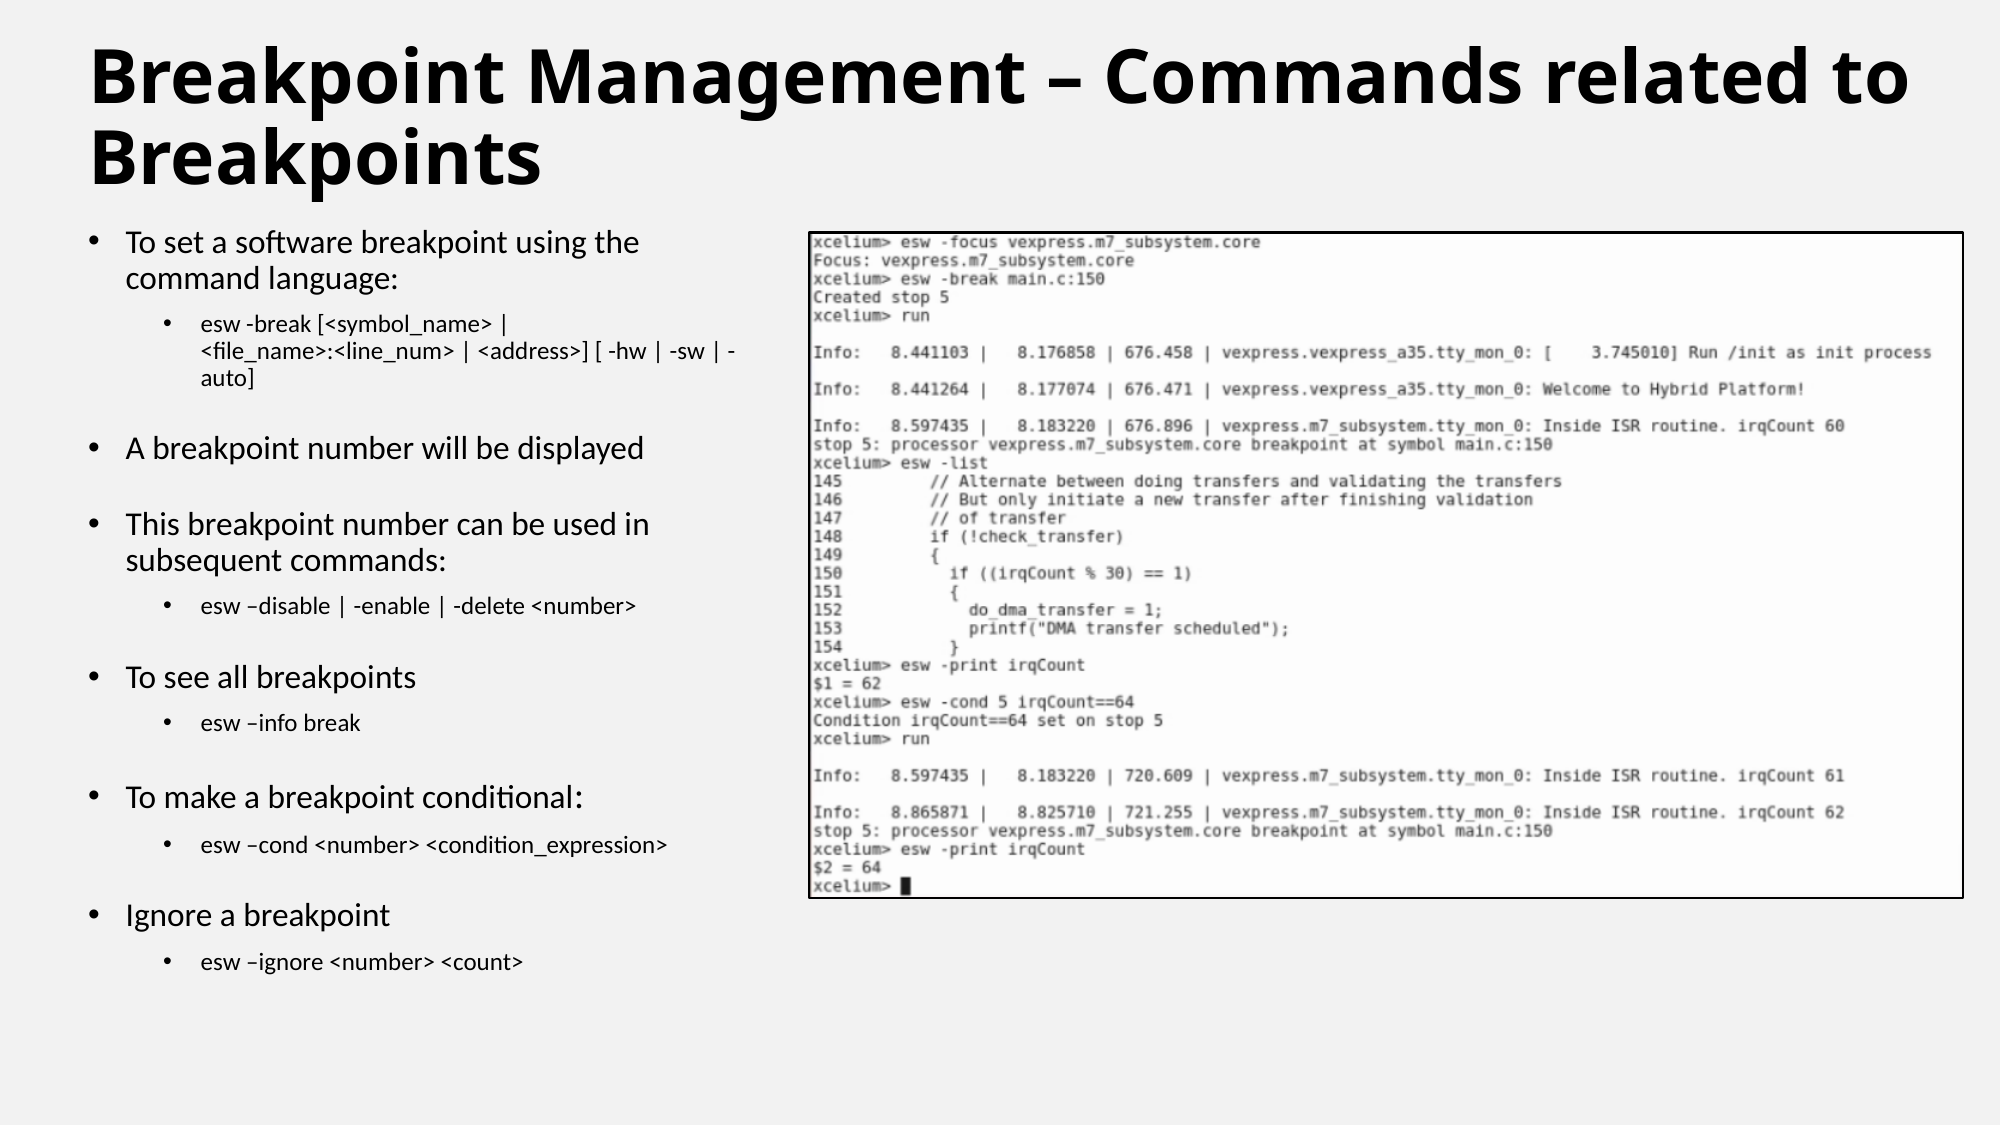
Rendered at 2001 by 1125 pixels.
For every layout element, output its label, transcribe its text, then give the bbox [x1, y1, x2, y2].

list To set a software breakpoint using the command language: esw -break [<symbol_name> | <file_name>:<line_num> | <address>] [ -hw | -sw | -auto] A breakpoint number will be displayed This breakpoint number can be used in subsequent commands: esw –disable | -enable | -delete <number> To see all breakpoints esw –info break To make a breakpoint conditional: esw –cond <number> <condition_expression> Ignore a breakpoint esw –ignore <number> <count> [73, 217, 779, 1033]
picture [809, 233, 1962, 897]
title Breakpoint Management – Commands related to Breakpoints [73, 59, 1929, 180]
